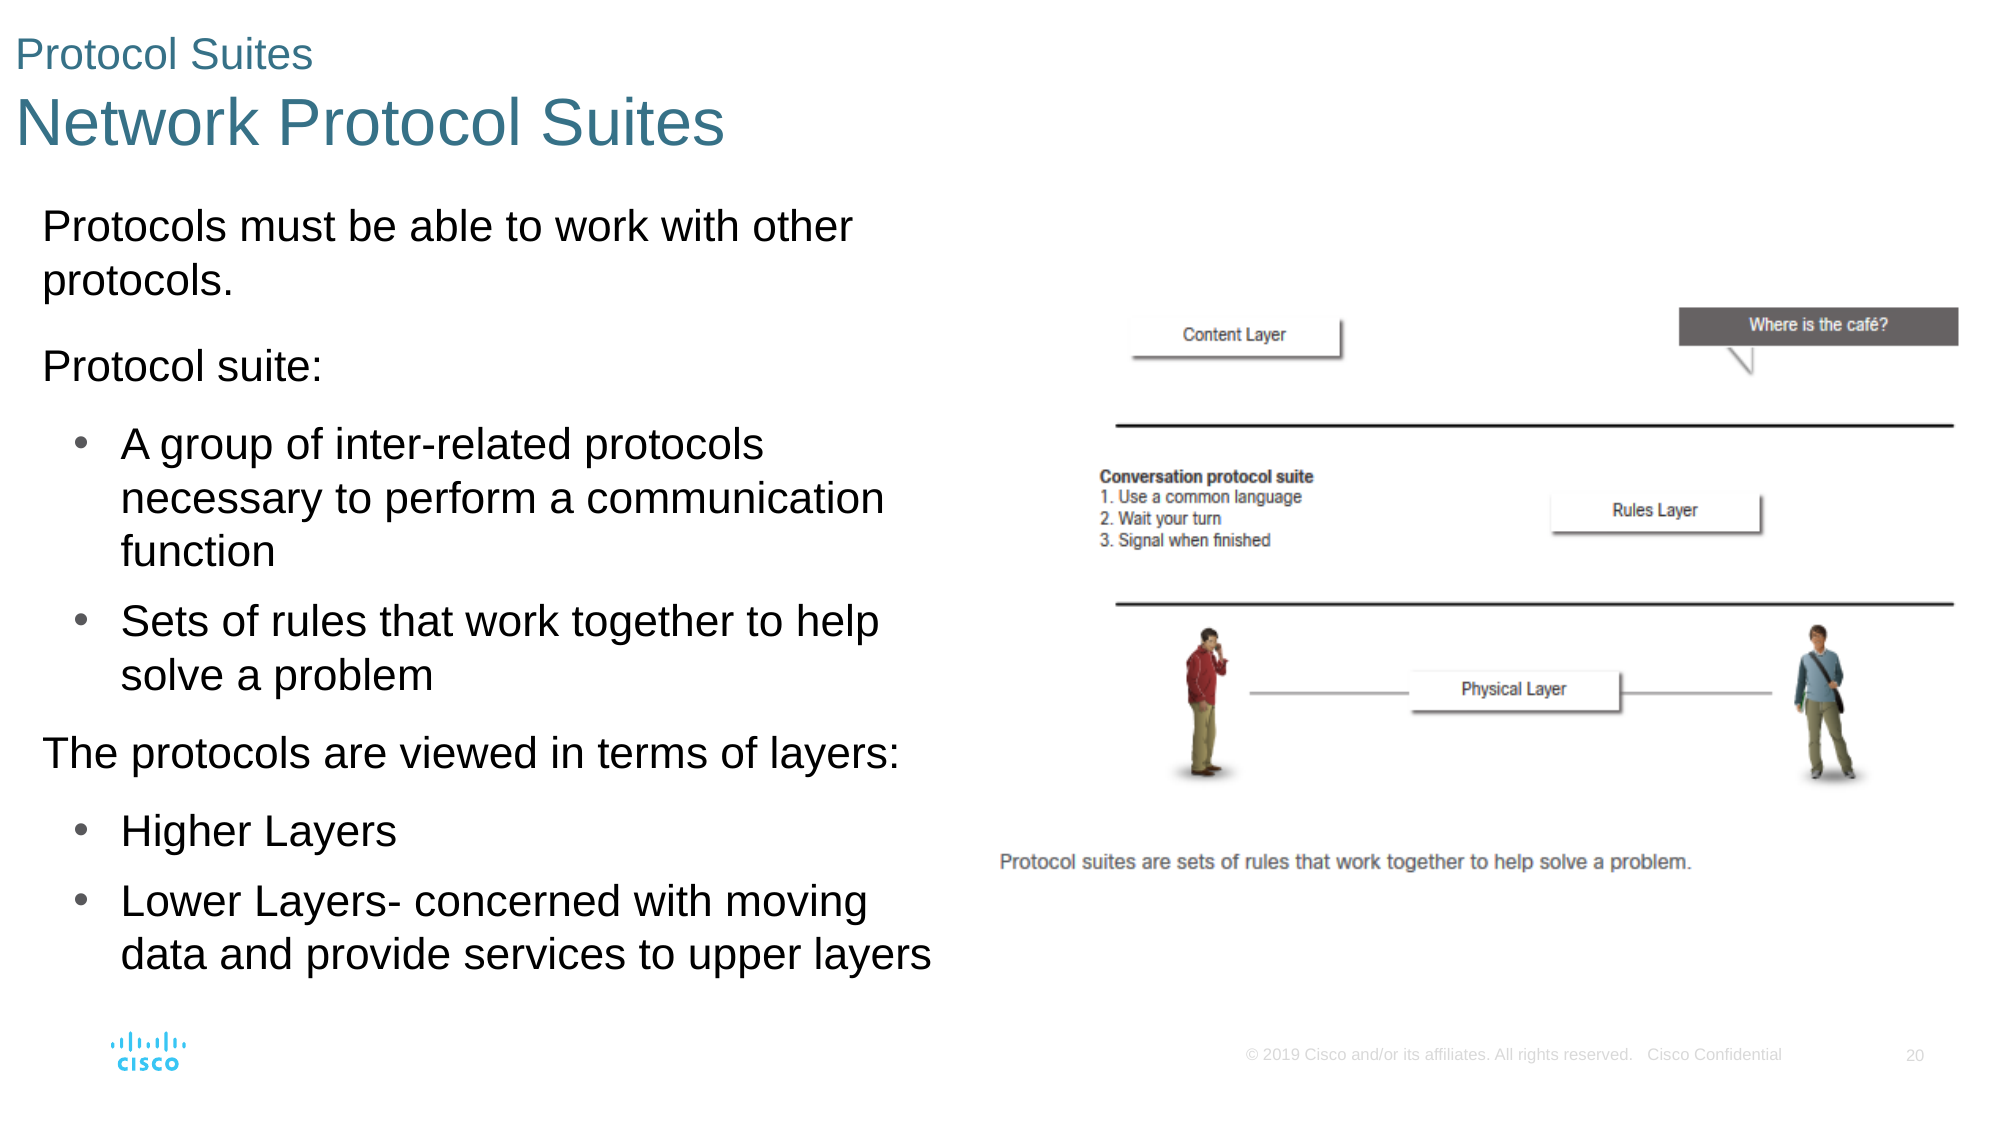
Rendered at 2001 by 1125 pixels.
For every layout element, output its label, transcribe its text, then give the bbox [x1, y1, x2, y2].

picture [999, 270, 1974, 891]
title Protocol Suites Network Protocol Suites [0, 9, 2000, 175]
list Protocols must be able to work with other protocols. Protocol suite: A group of inter-related protocols necessary to perform a communication function Sets of rules that work together to help solve a problem The protocols are viewed in terms of layers: Higher Layers Lower Layers- concerned with moving data and provide services to upper layers [27, 189, 979, 1028]
